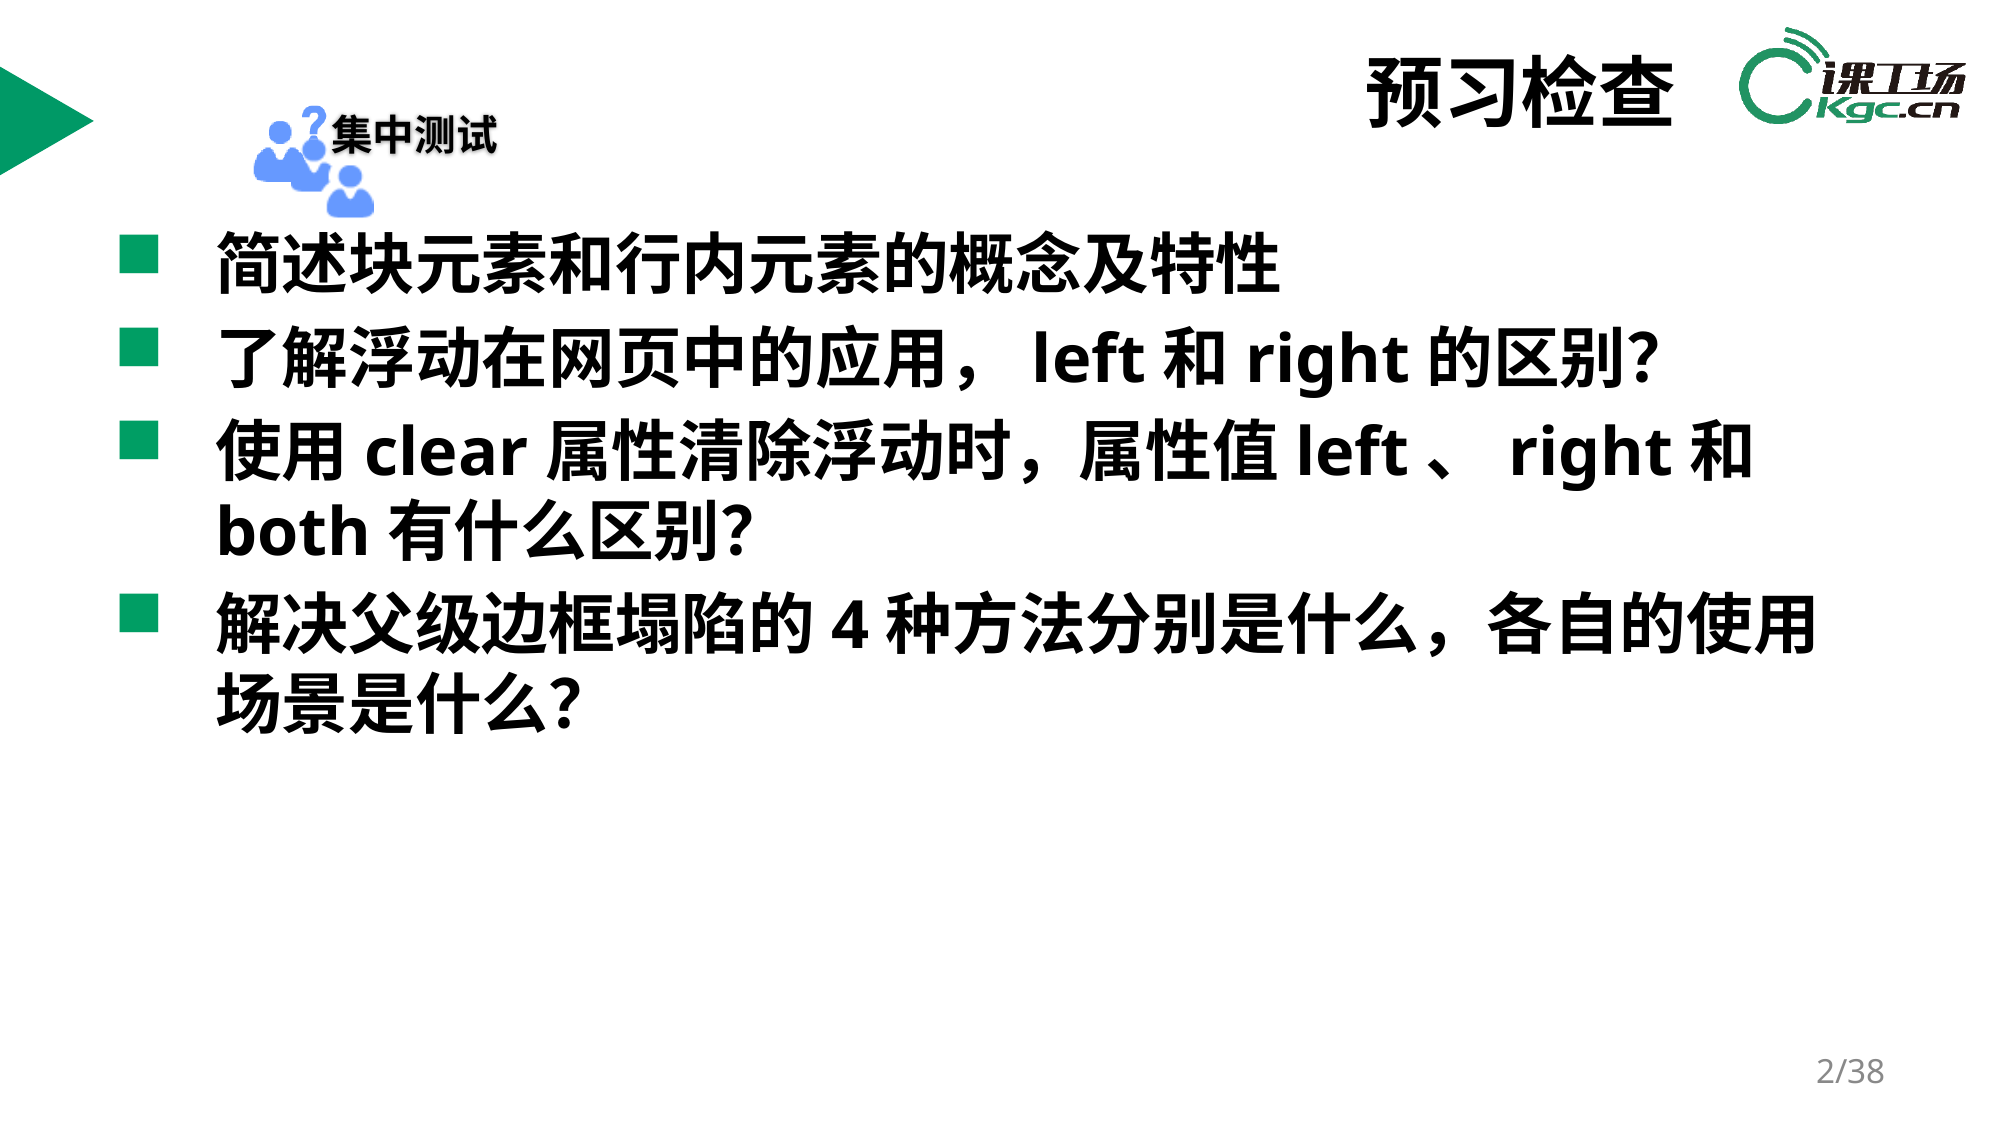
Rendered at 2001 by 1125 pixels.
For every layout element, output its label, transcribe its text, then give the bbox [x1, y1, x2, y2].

list 简述块元素和行内元素的概念及特性 了解浮动在网页中的应用，left和right的区别？ 使用clear属性清除浮动时，属性值left、right和both有什么区别？ 解决父级边框塌陷的4种方法分别是什么，各自的使用场景是什么？ [99, 214, 1900, 1005]
title 预习检查 [1350, 46, 1721, 133]
slide_number 2/38 [1433, 1042, 1901, 1104]
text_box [249, 98, 514, 220]
picture [1739, 27, 1966, 124]
